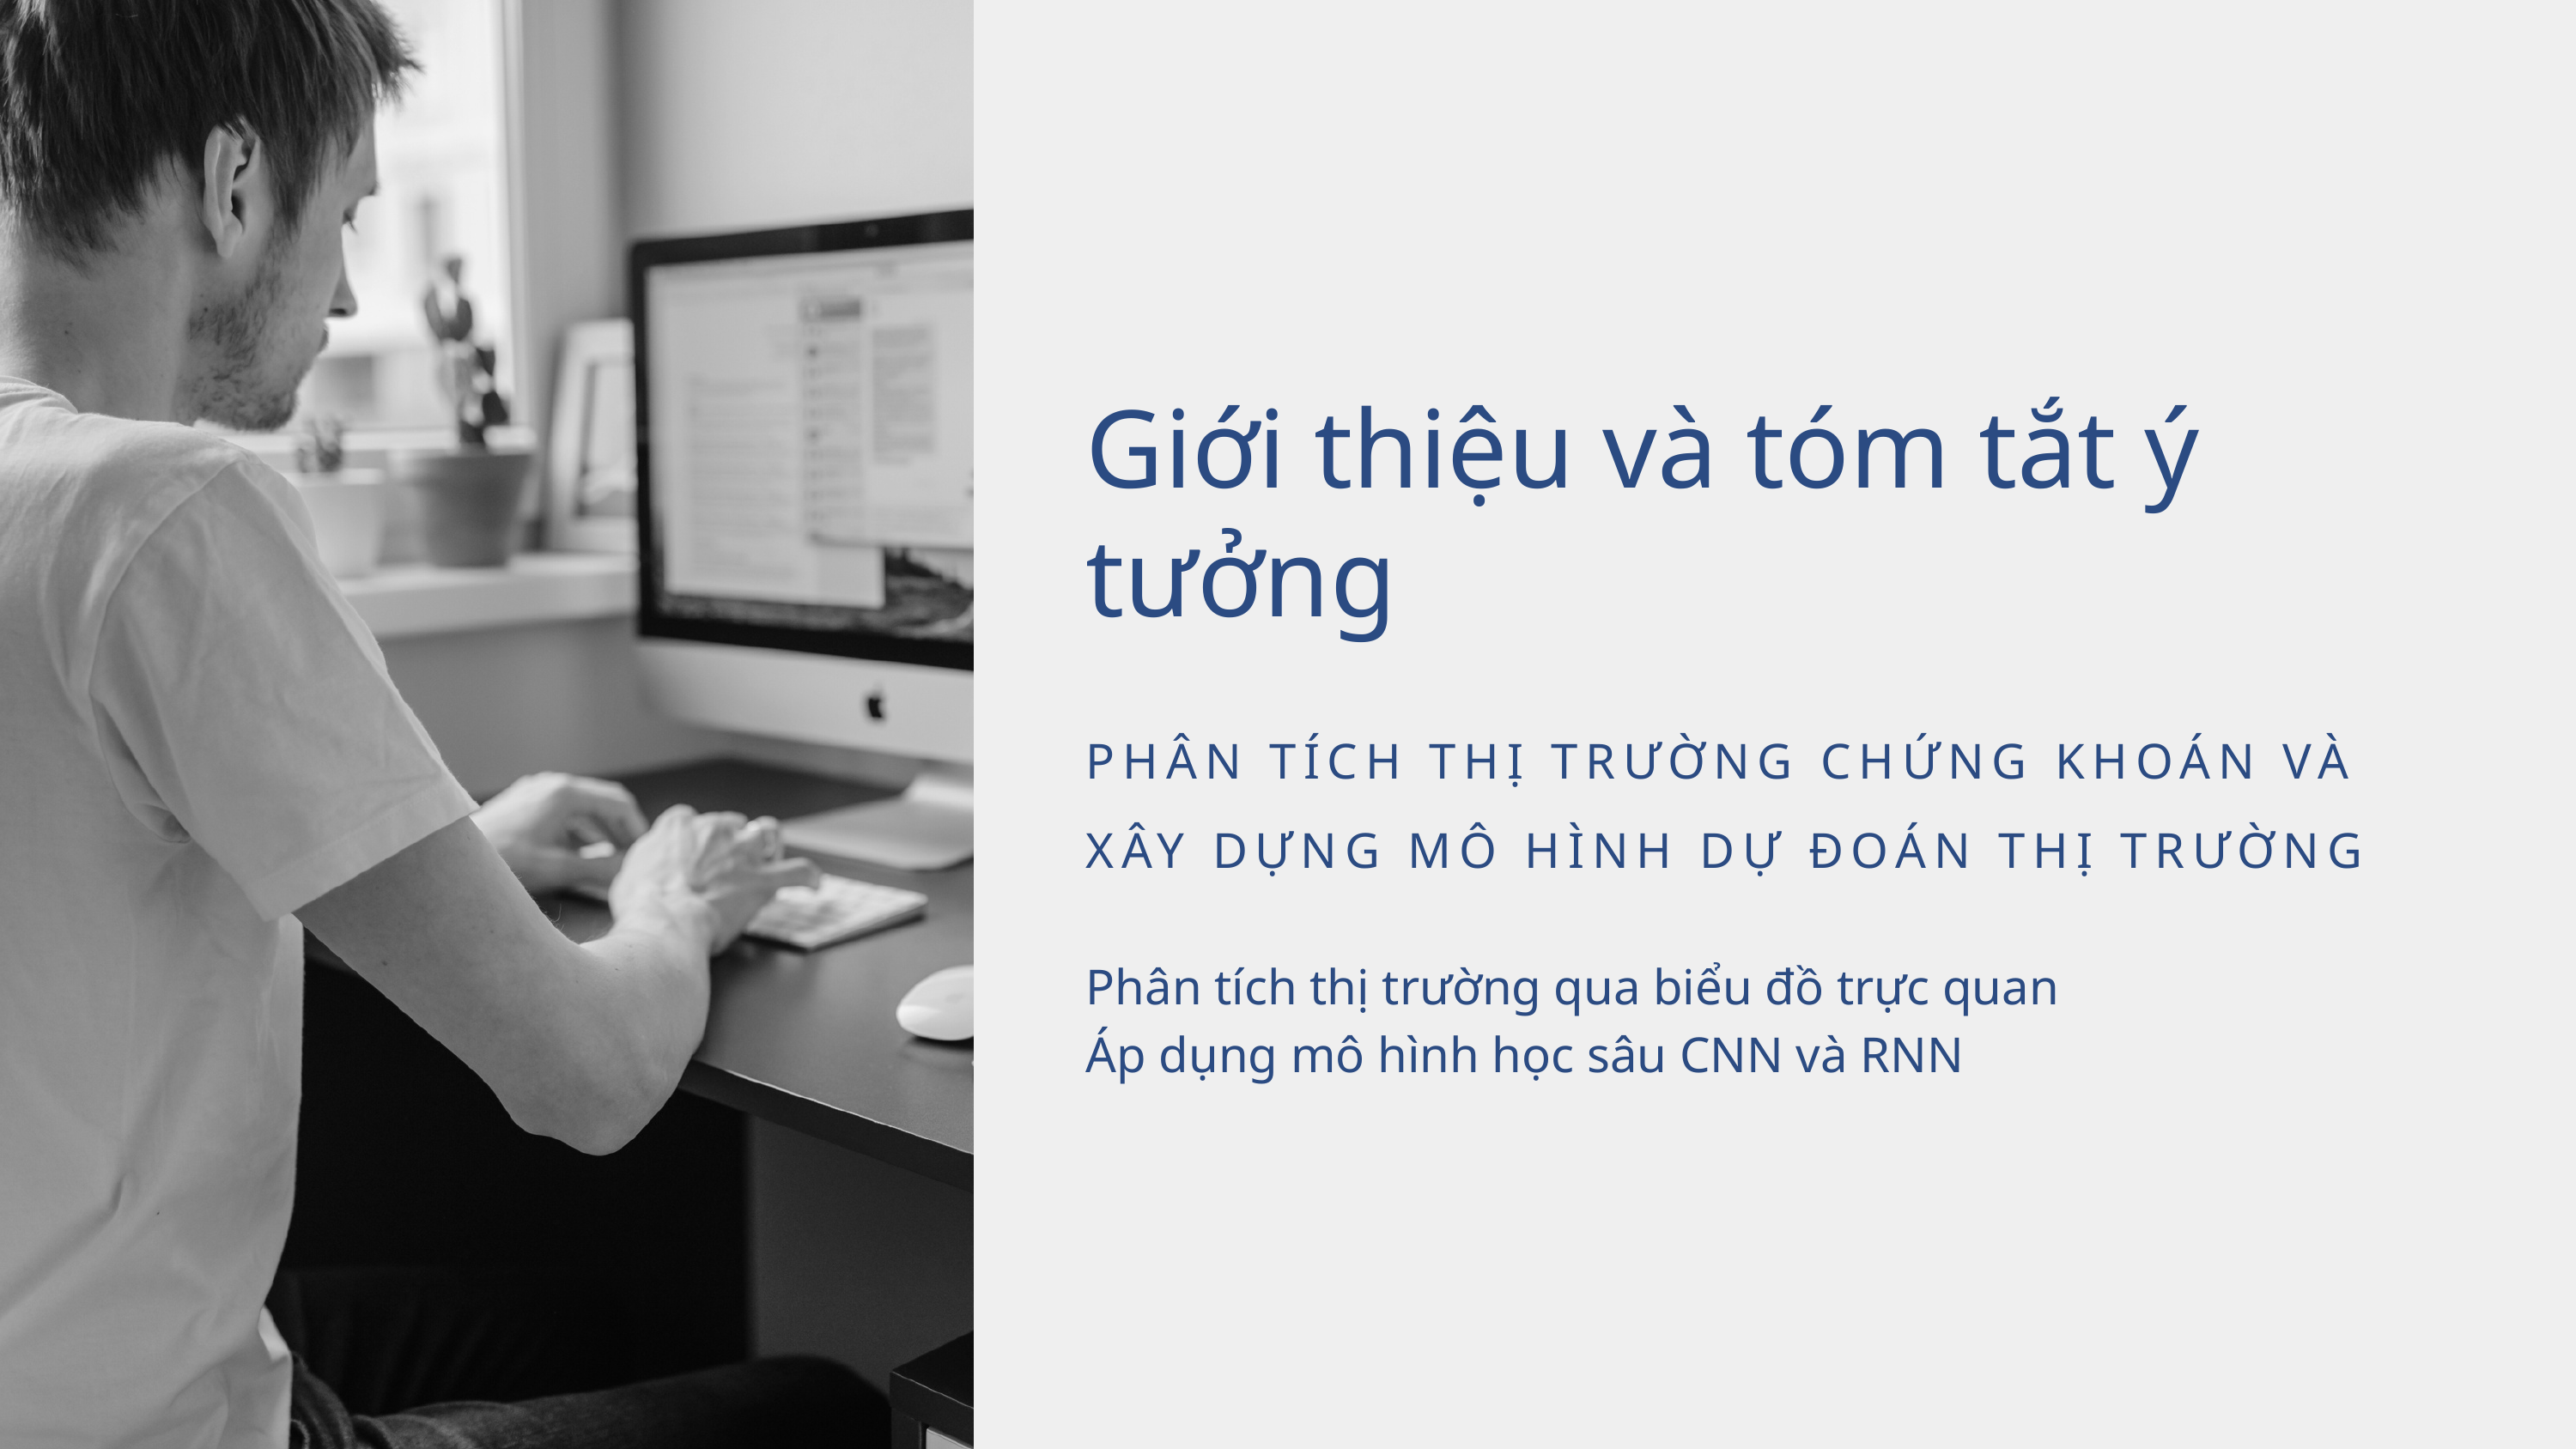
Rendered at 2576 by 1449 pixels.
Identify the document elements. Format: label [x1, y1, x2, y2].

text_box [1085, 372, 2468, 1076]
picture [0, 0, 975, 1449]
